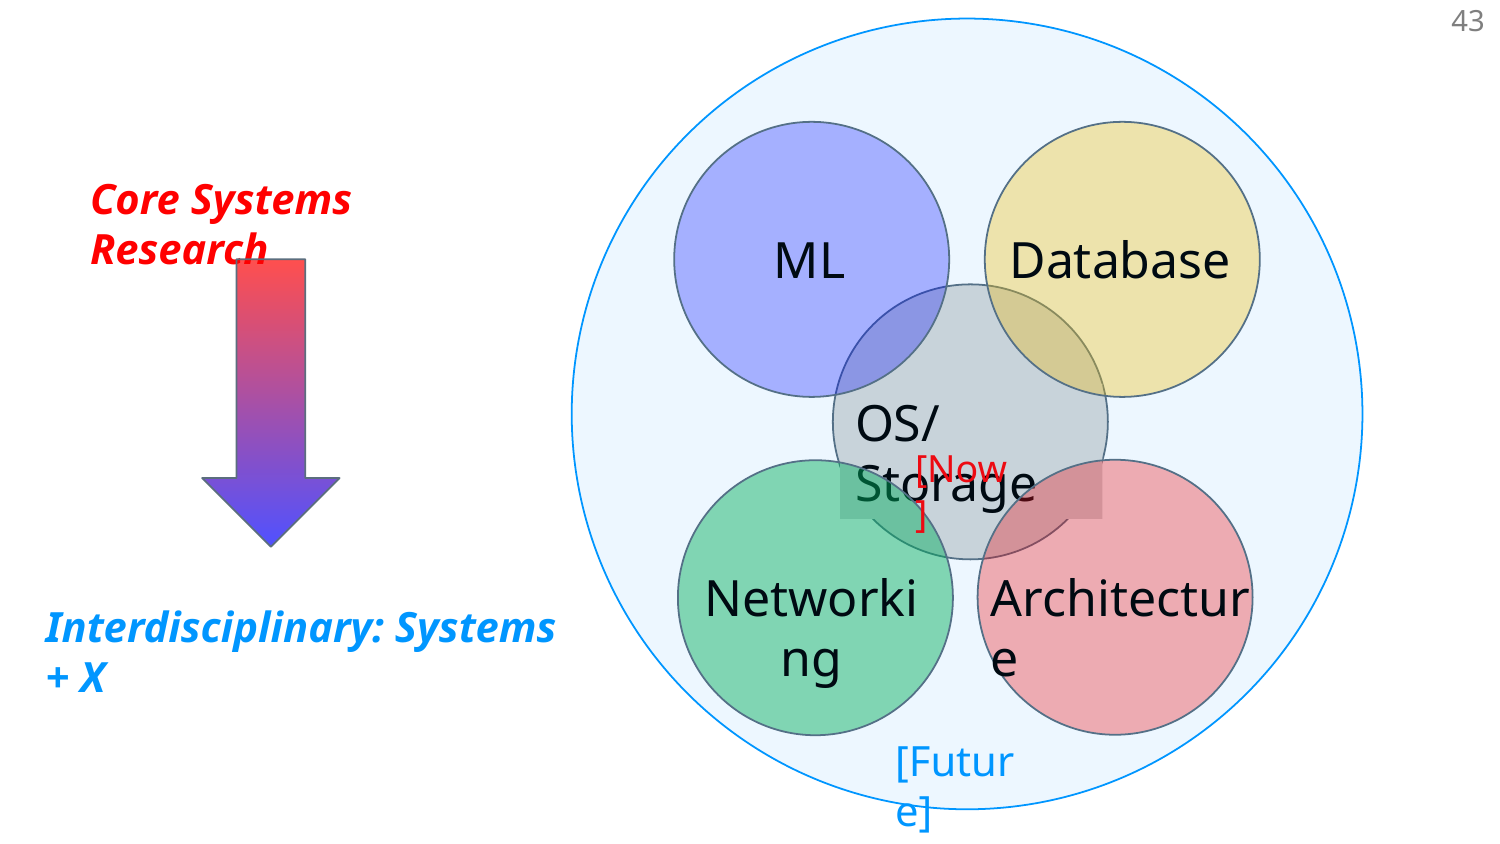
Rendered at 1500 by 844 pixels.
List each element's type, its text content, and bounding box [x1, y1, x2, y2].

text_box Core Systems Research [74, 165, 525, 281]
text_box [202, 259, 340, 547]
text_box Interdisciplinary: Systems + X [30, 593, 566, 709]
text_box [571, 18, 1363, 810]
